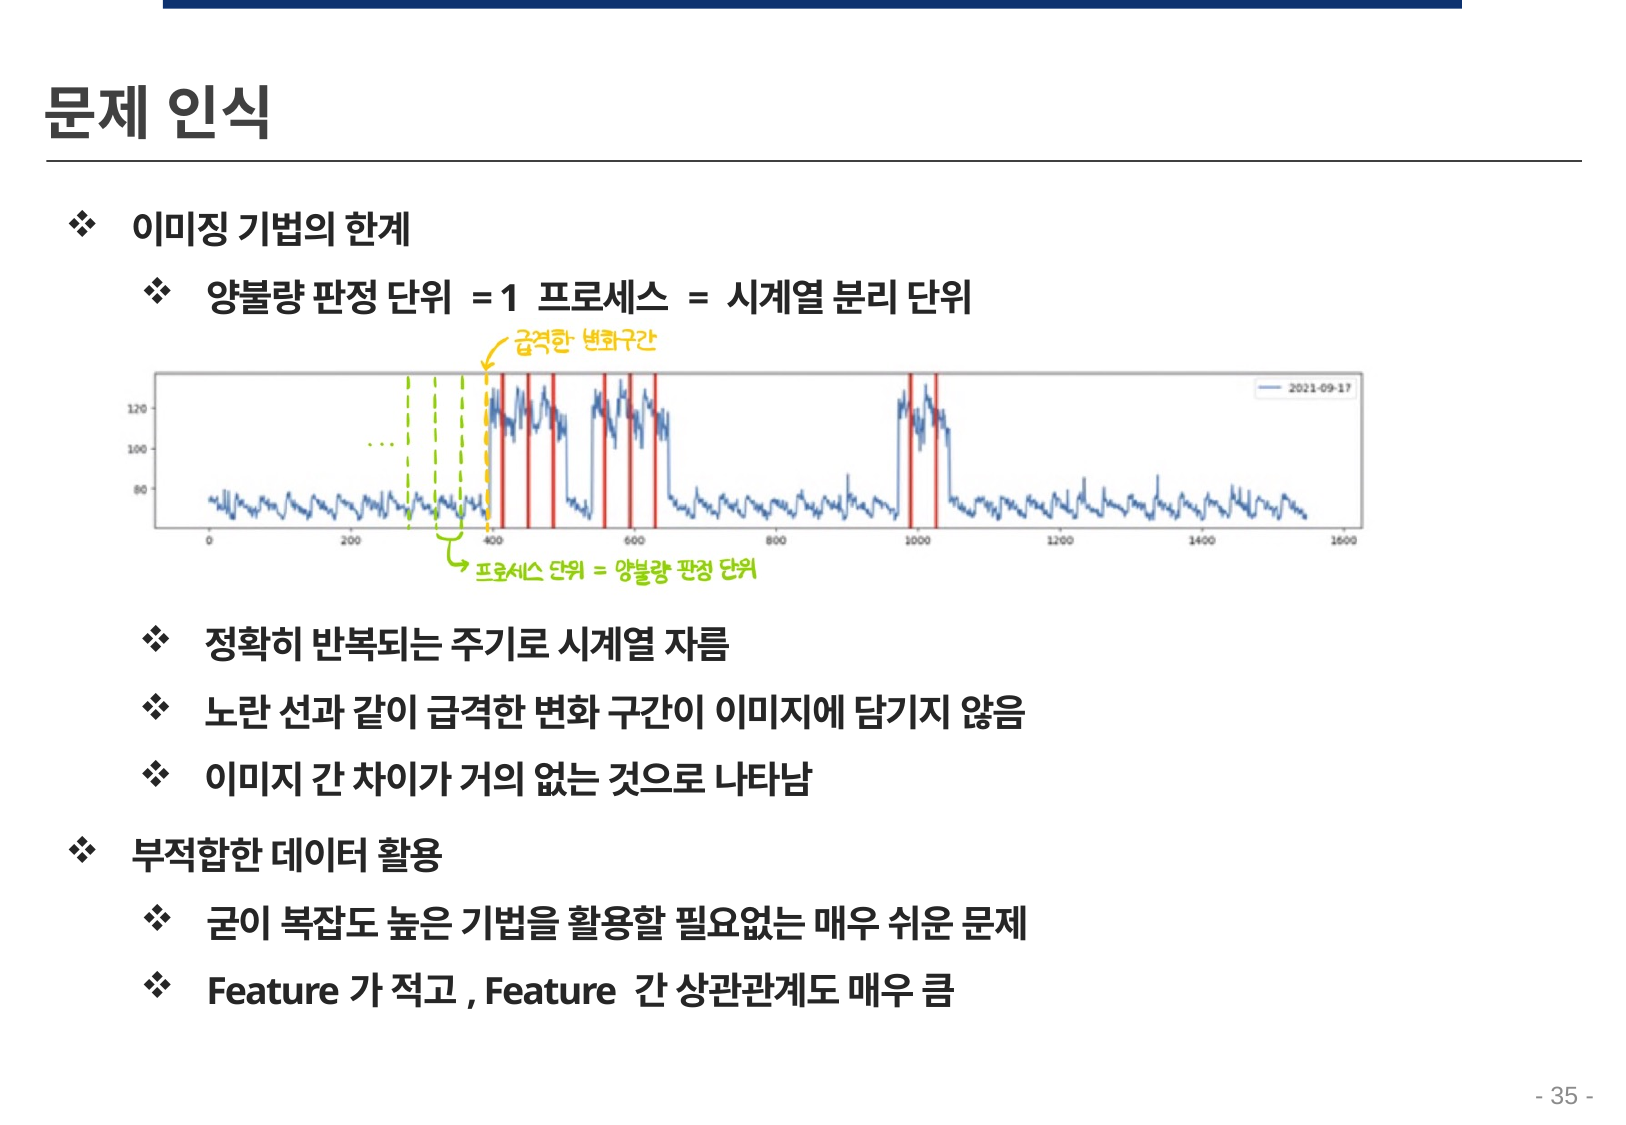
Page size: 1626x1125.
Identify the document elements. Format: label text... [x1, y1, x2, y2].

picture [87, 318, 1396, 651]
text_box 부적합한 데이터 활용 굳이 복잡도 높은 기법을 활용할 필요없는 매우 쉬운 문제 Feature가 적고, Feature 간 상관관계도 매우 큼 [50, 757, 1575, 1020]
slide_number - 35 - [1243, 1064, 1609, 1125]
text_box 이미징 기법의 한계 양불량 판정 단위 = 1 프로세스 = 시계열 분리 단위 [50, 176, 1575, 394]
text_box 정확히 반복되는 주기로 시계열 자름 노란 선과 같이 급격한 변화 구간이 이미지에 담기지 않음 이미지 간 차이가 거의 없는 것으로 나타남 [124, 651, 1334, 877]
text_box 문제 인식 [28, 68, 1569, 154]
